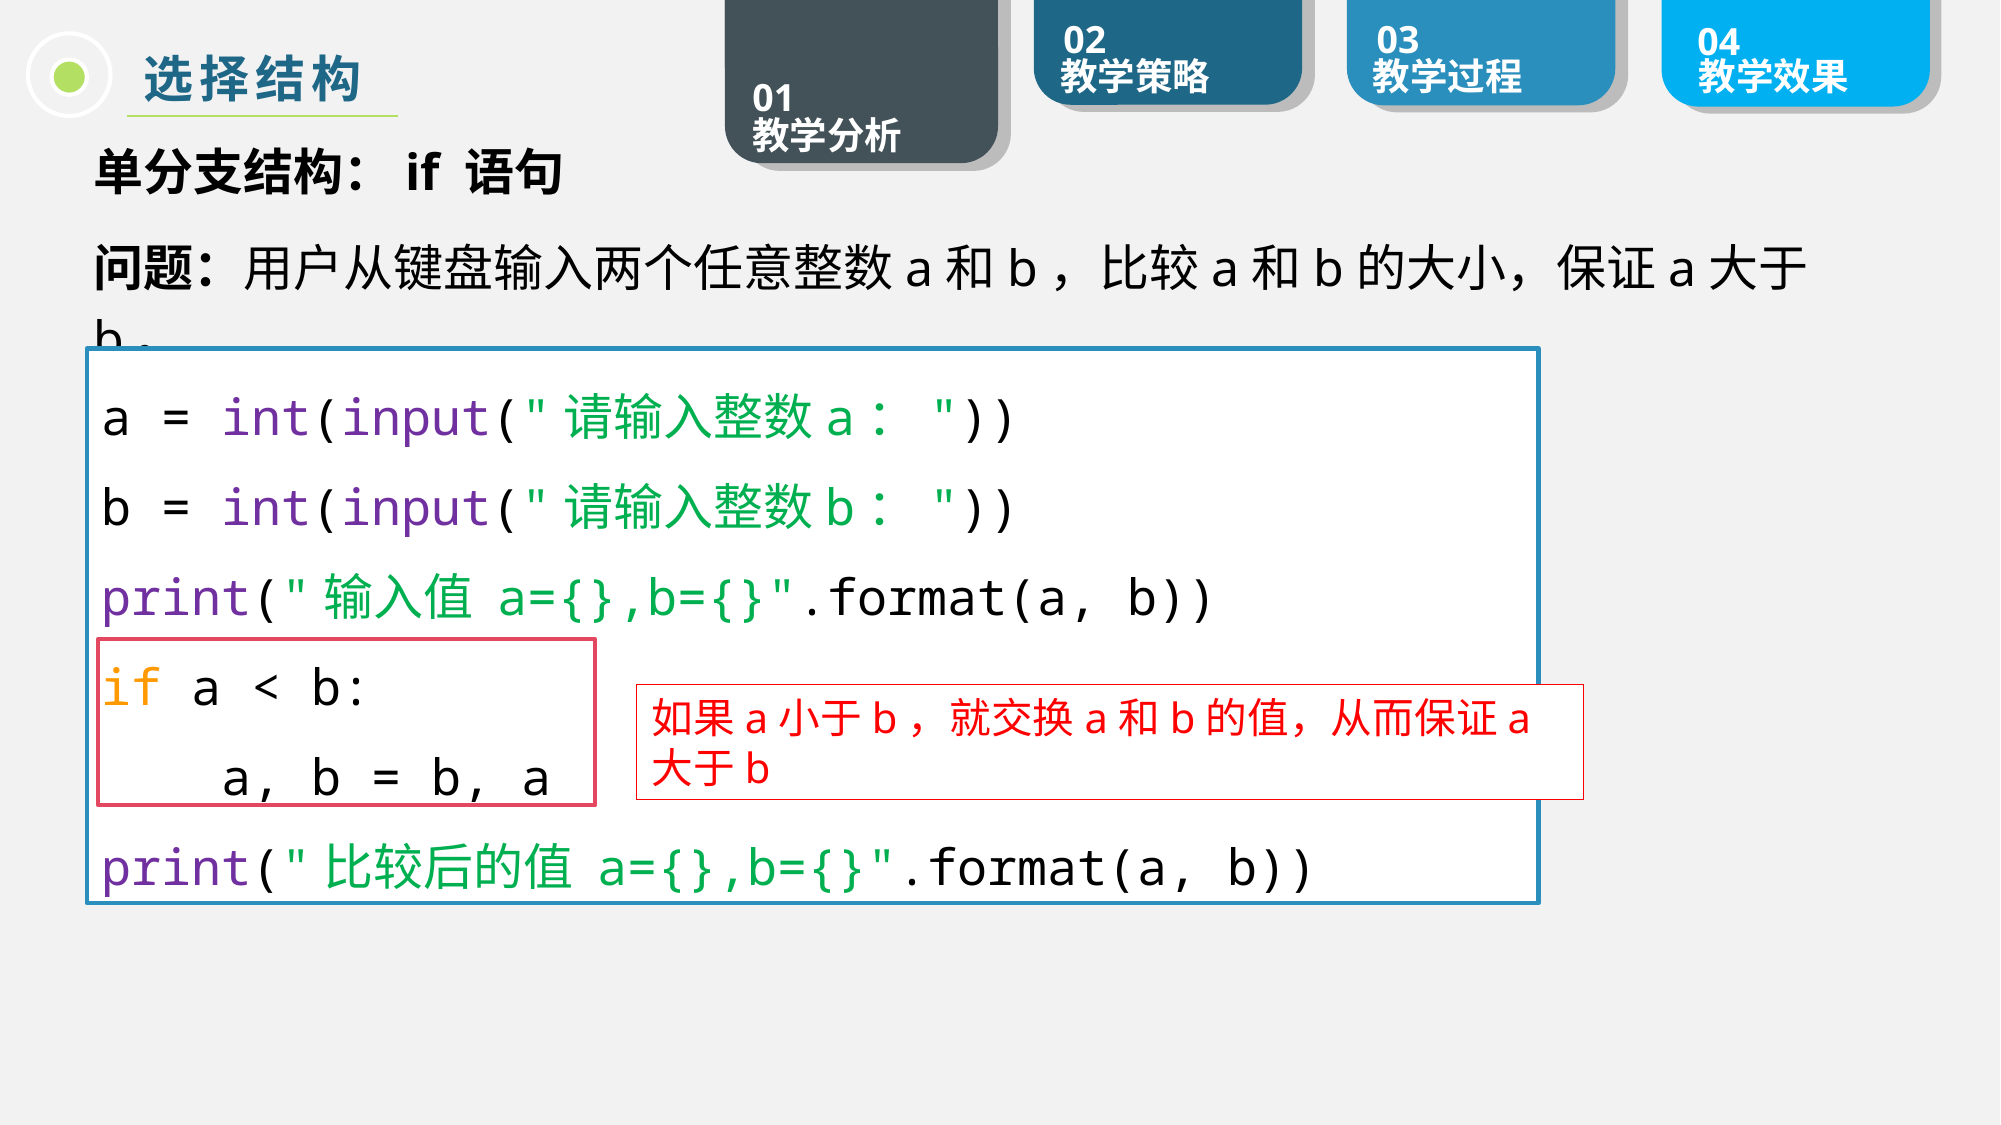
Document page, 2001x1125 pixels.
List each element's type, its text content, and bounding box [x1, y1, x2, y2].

text_box 选择结构 [128, 40, 1155, 115]
text_box [96, 637, 597, 807]
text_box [27, 33, 111, 117]
text_box 如果a小于b，就交换a和b的值，从而保证a大于b [636, 684, 1584, 800]
text_box 单分支结构：if 语句 问题：用户从键盘输入两个任意整数a和b，比较a和b的大小，保证a大于b。 [78, 122, 1922, 375]
text_box a = int(input("请输入整数a：")) b = int(input("请输入整数b：")) print("输入值 a={},b={}".format(a, b)) if a < b: a, b = b, a print("比较后的值 a={},b={}".format(a, b)) [85, 346, 1541, 905]
